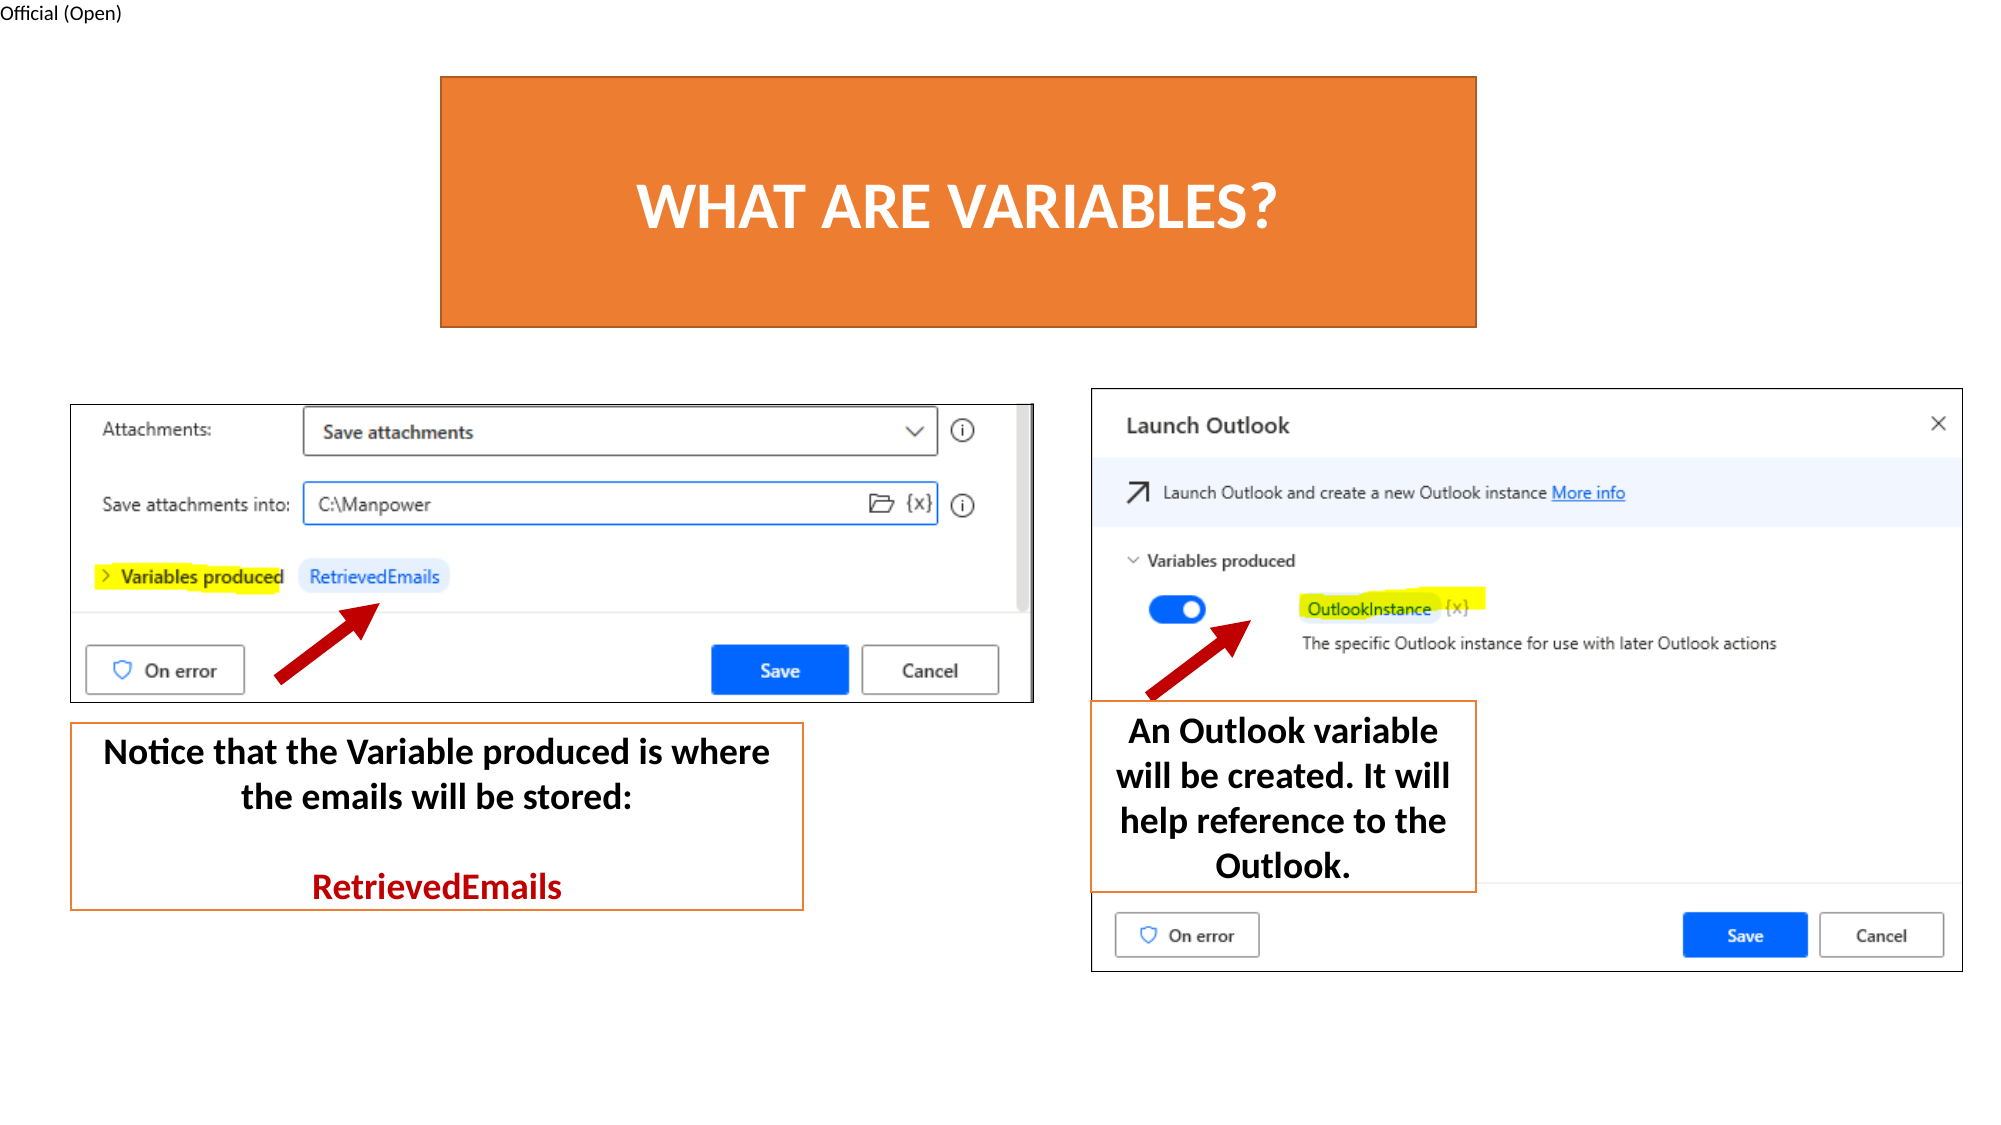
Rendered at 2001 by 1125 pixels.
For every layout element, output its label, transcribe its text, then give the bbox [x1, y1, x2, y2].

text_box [277, 603, 380, 681]
text_box WHAT ARE VARIABLES? [440, 76, 1477, 328]
picture [70, 403, 1034, 703]
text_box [1148, 620, 1251, 698]
text_box Notice that the Variable produced is where the emails will be stored: RetrievedEmails [70, 722, 804, 911]
picture [1091, 388, 1963, 972]
